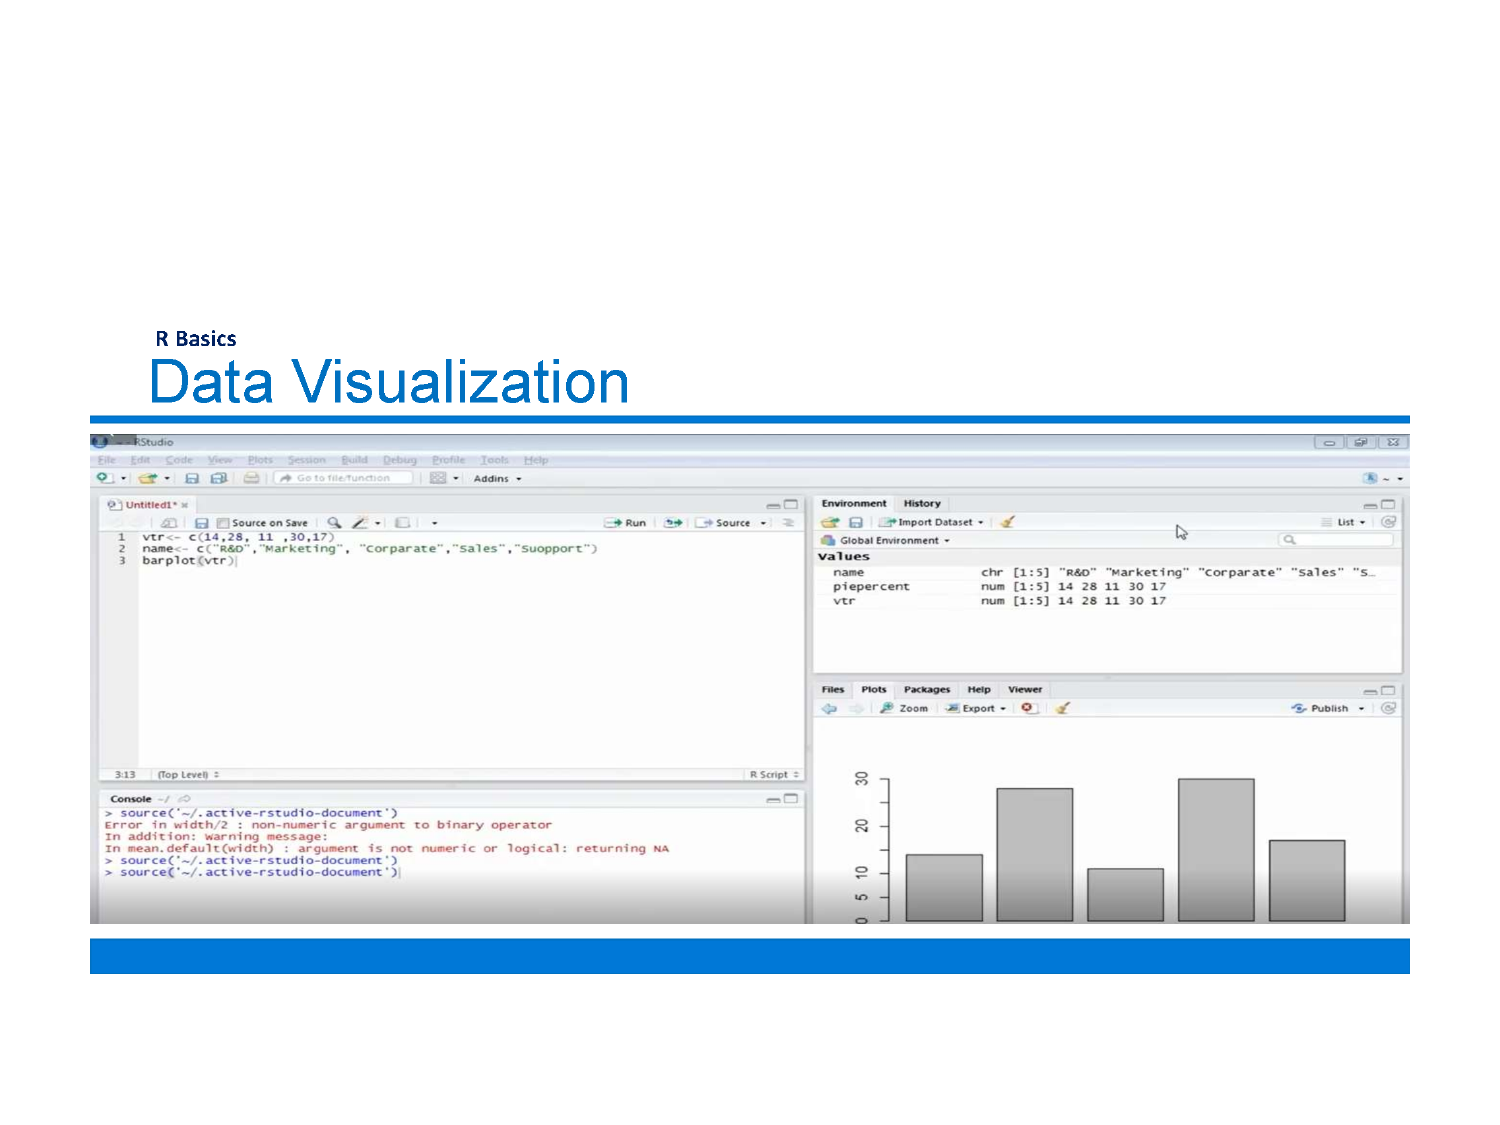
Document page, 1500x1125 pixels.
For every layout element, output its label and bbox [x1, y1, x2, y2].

list [89, 262, 1411, 1006]
